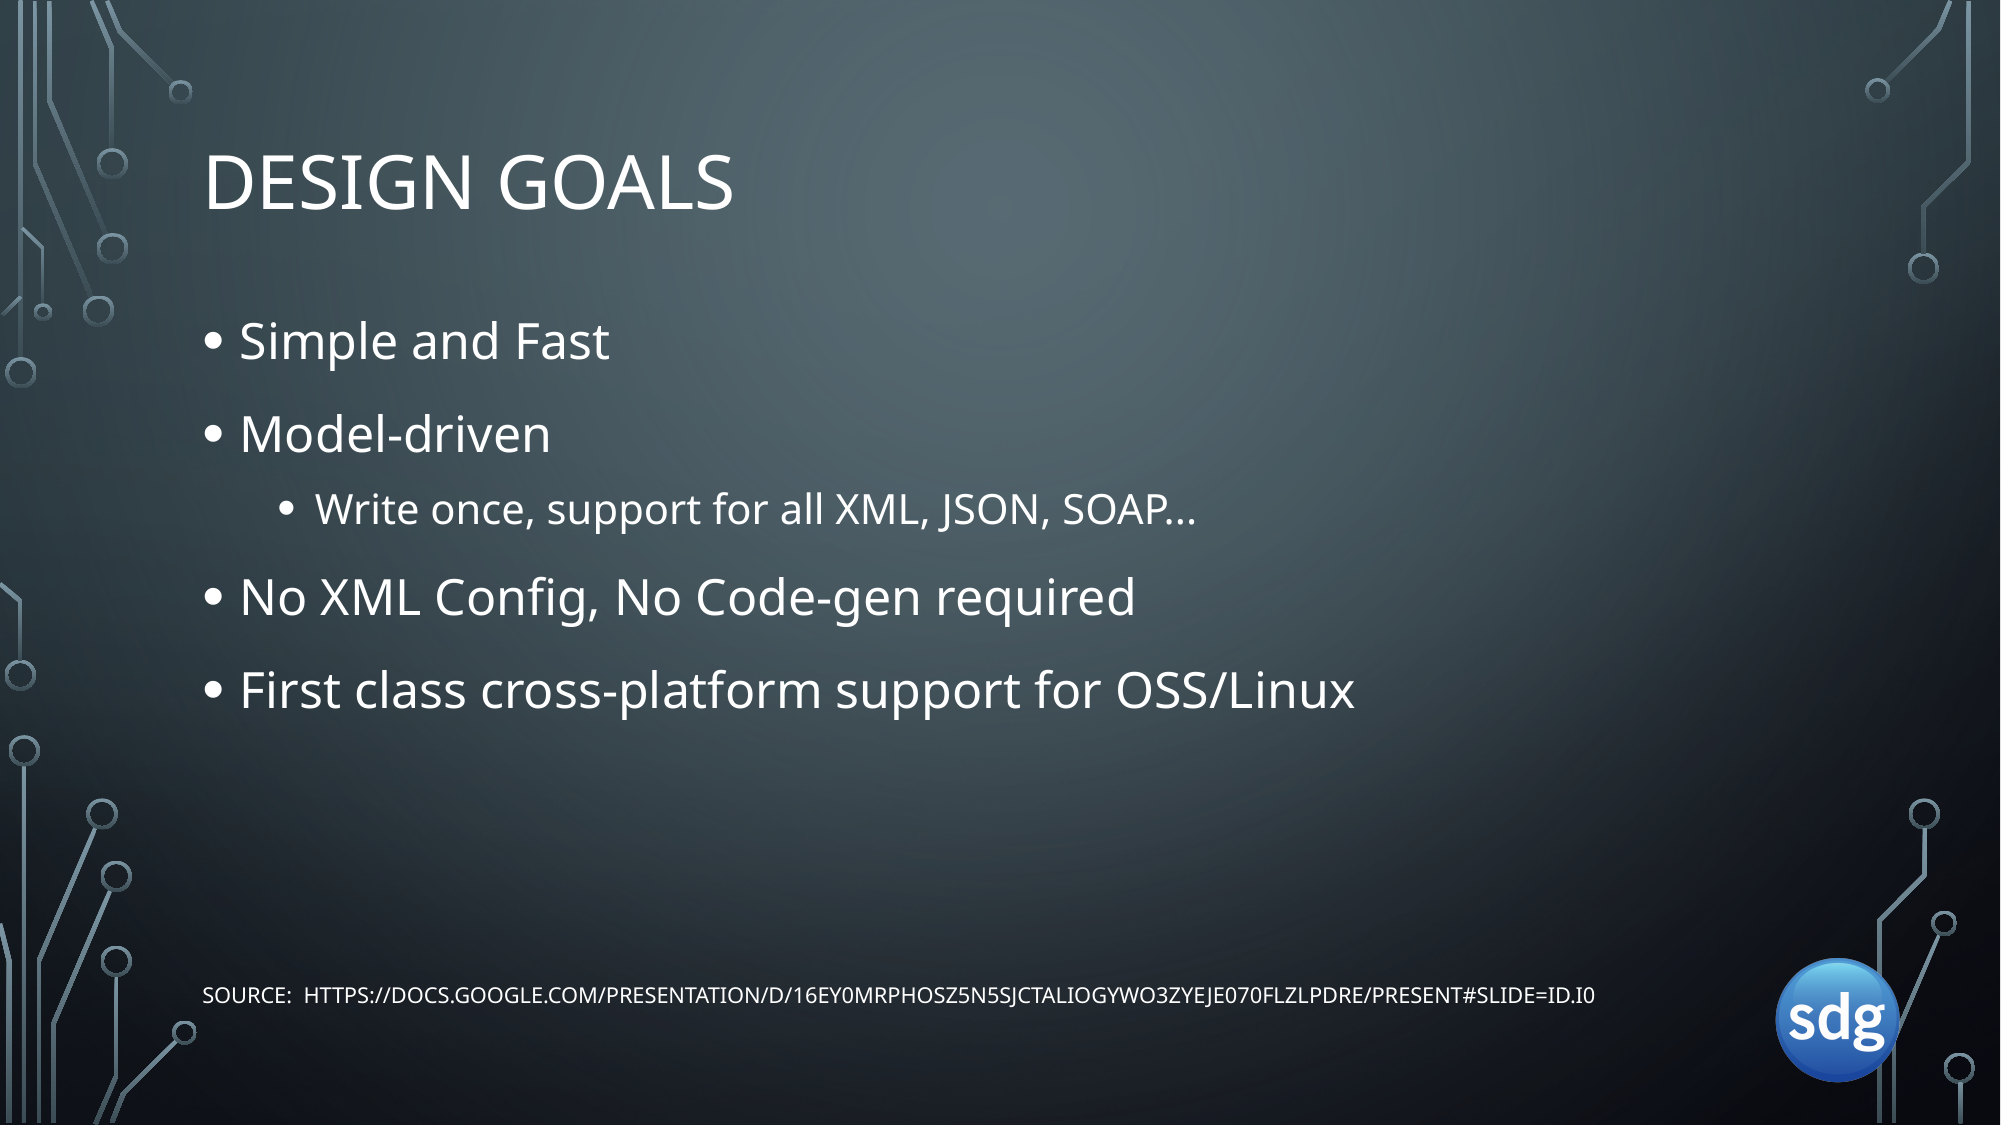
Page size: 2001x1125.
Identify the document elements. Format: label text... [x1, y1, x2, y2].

picture [1768, 951, 1908, 1090]
title Design Goals [187, 101, 1813, 269]
list Simple and Fast Model-driven Write once, support for all XML, JSON, SOAP... No XML Config, No Code-gen required First class cross-platform support for OSS/Linux [187, 290, 1813, 950]
footer Source: https://docs.google.com/presentation/d/16ey0MrpHOSz5N5sjctAliOgYWO3ZYeJe070fLZlPdrE/present#slide=id.i0 [187, 965, 1746, 1025]
